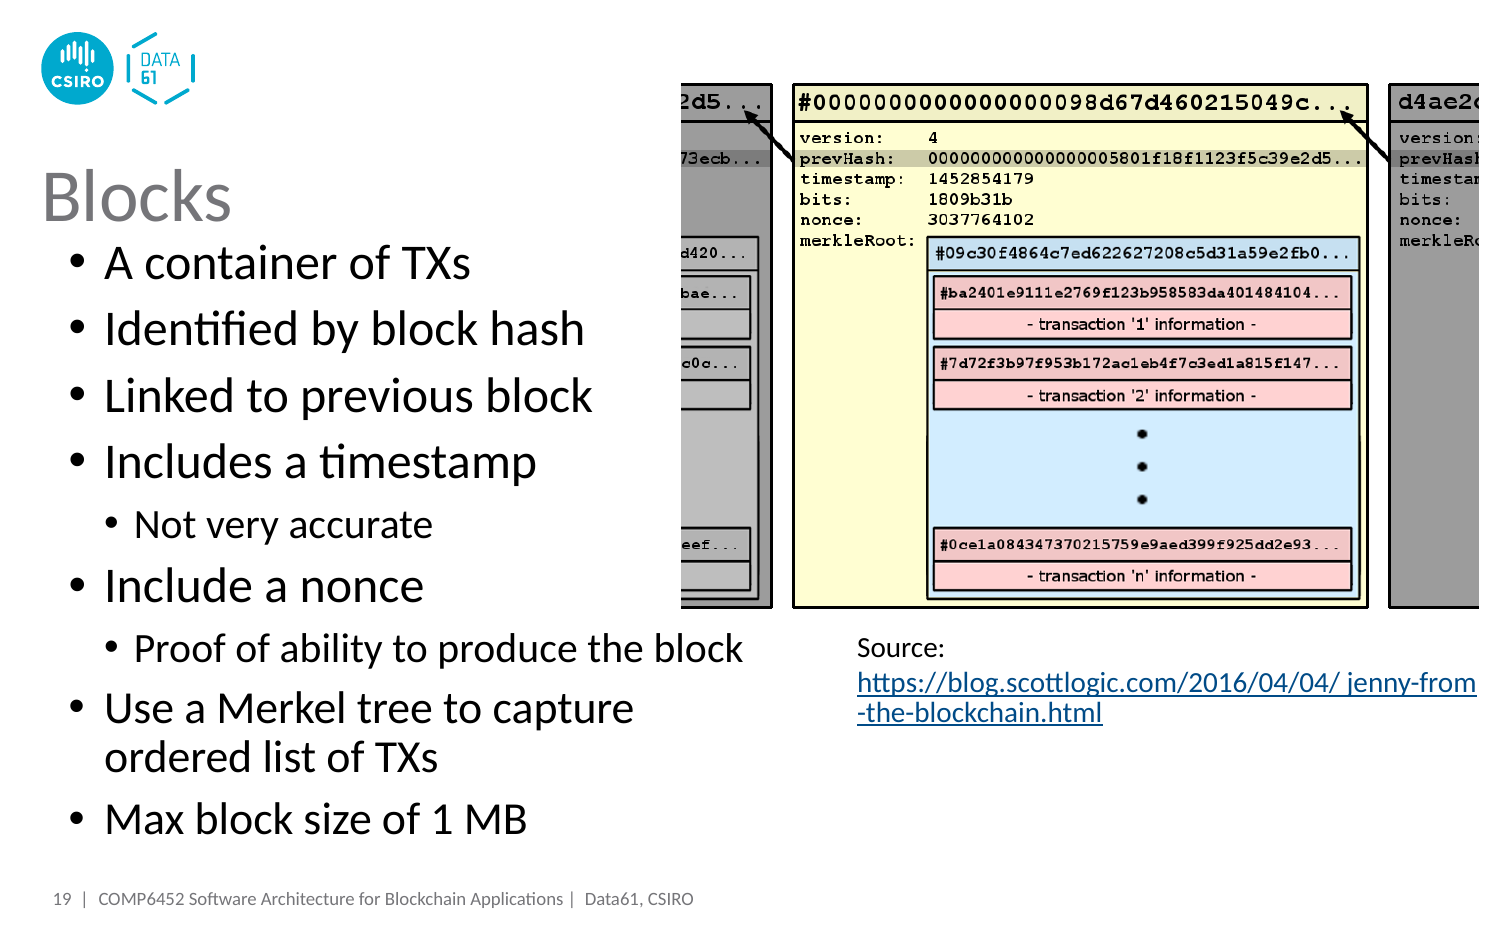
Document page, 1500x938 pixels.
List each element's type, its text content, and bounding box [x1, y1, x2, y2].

text_box Source: https://blog.scottlogic.com/2016/04/04/ jenny-from-the-blockchain.html [842, 621, 1500, 707]
footer COMP6452 Software Architecture for Blockchain Applications | Data61, CSIRO [98, 889, 1097, 907]
title Blocks [41, 146, 675, 264]
list A container of TXs Identified by block hash Linked to previous block Includes a timestamp Not very accurate Include a nonce Proof of ability to produce the block Use a Merkel tree to capture ordered list of TXs Max block size of 1 MB [68, 236, 774, 930]
slide_number 19 | [41, 889, 89, 907]
picture [680, 79, 1479, 612]
